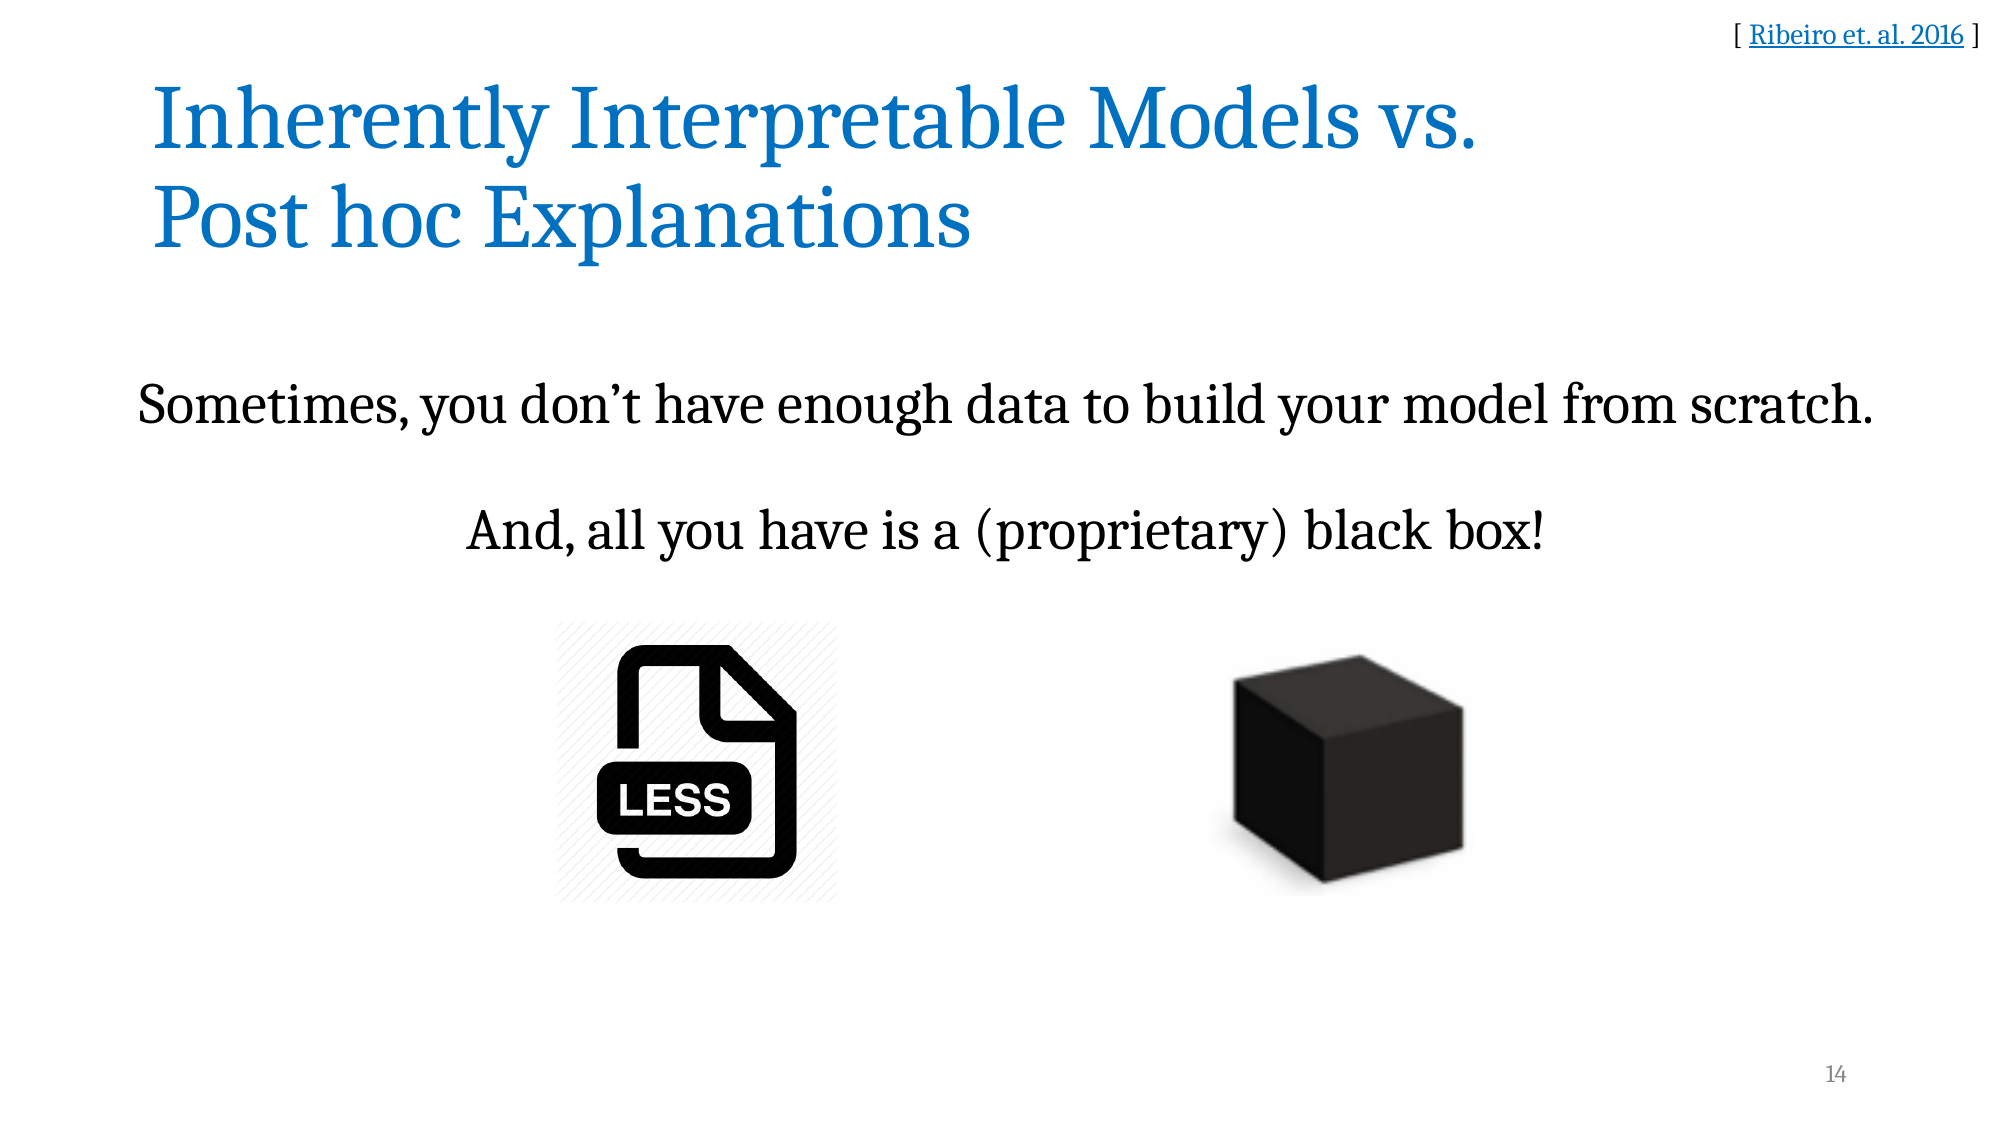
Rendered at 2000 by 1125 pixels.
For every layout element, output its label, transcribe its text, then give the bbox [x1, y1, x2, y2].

title Inherently Interpretable Models vs. Post hoc Explanations [137, 59, 1863, 278]
slide_number ‹#› [1412, 1042, 1862, 1103]
text_box [ Ribeiro et. al. 2016 ] [1660, 0, 1997, 71]
list Sometimes, you don’t have enough data to build your model from scratch. And, all you have is a (proprietary) black box! [37, 365, 1978, 1080]
picture [554, 618, 839, 904]
picture [1209, 642, 1478, 897]
